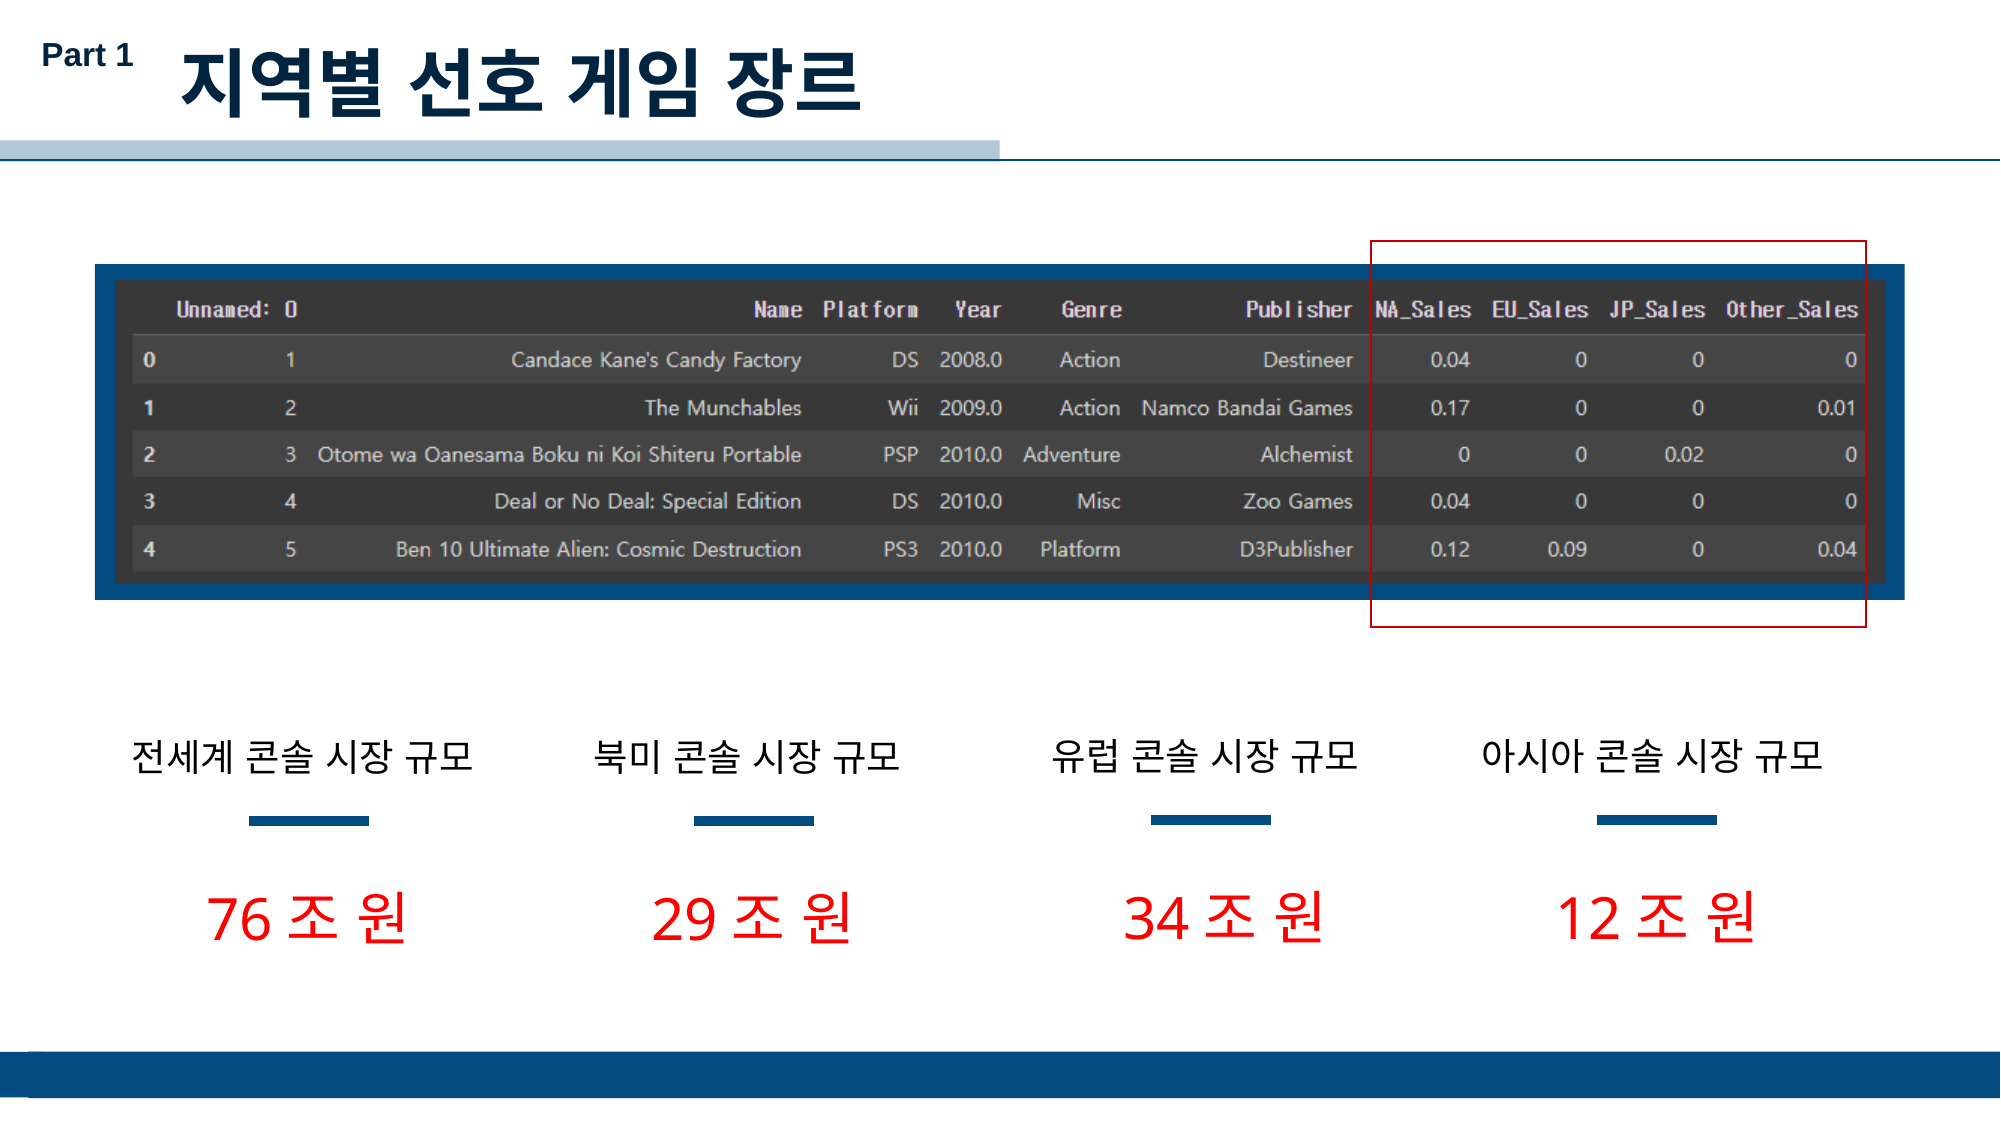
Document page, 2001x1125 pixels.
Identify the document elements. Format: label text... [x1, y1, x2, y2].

text_box [0, 139, 1001, 159]
text_box [1370, 584, 1867, 628]
text_box 지역별 선호 게임 장르 [164, 28, 972, 134]
text_box 전세계 콘솔 시장 규모 [83, 726, 528, 786]
text_box 북미 콘솔 시장 규모 [528, 726, 978, 786]
text_box 12조 원 [1409, 873, 1905, 959]
text_box 76조 원 [60, 875, 505, 960]
text_box Part 1 [26, 26, 165, 81]
picture [115, 280, 1885, 584]
text_box 34조 원 [977, 873, 1409, 959]
text_box 유럽 콘솔 시장 규모 [986, 725, 1433, 786]
text_box 아시아 콘솔 시장 규모 [1433, 725, 1883, 786]
text_box [1370, 240, 1867, 280]
text_box [0, 1051, 45, 1099]
text_box [1867, 263, 1906, 601]
text_box [94, 263, 1370, 601]
text_box 29조 원 [505, 875, 1001, 960]
text_box [1599, 1052, 2000, 1095]
